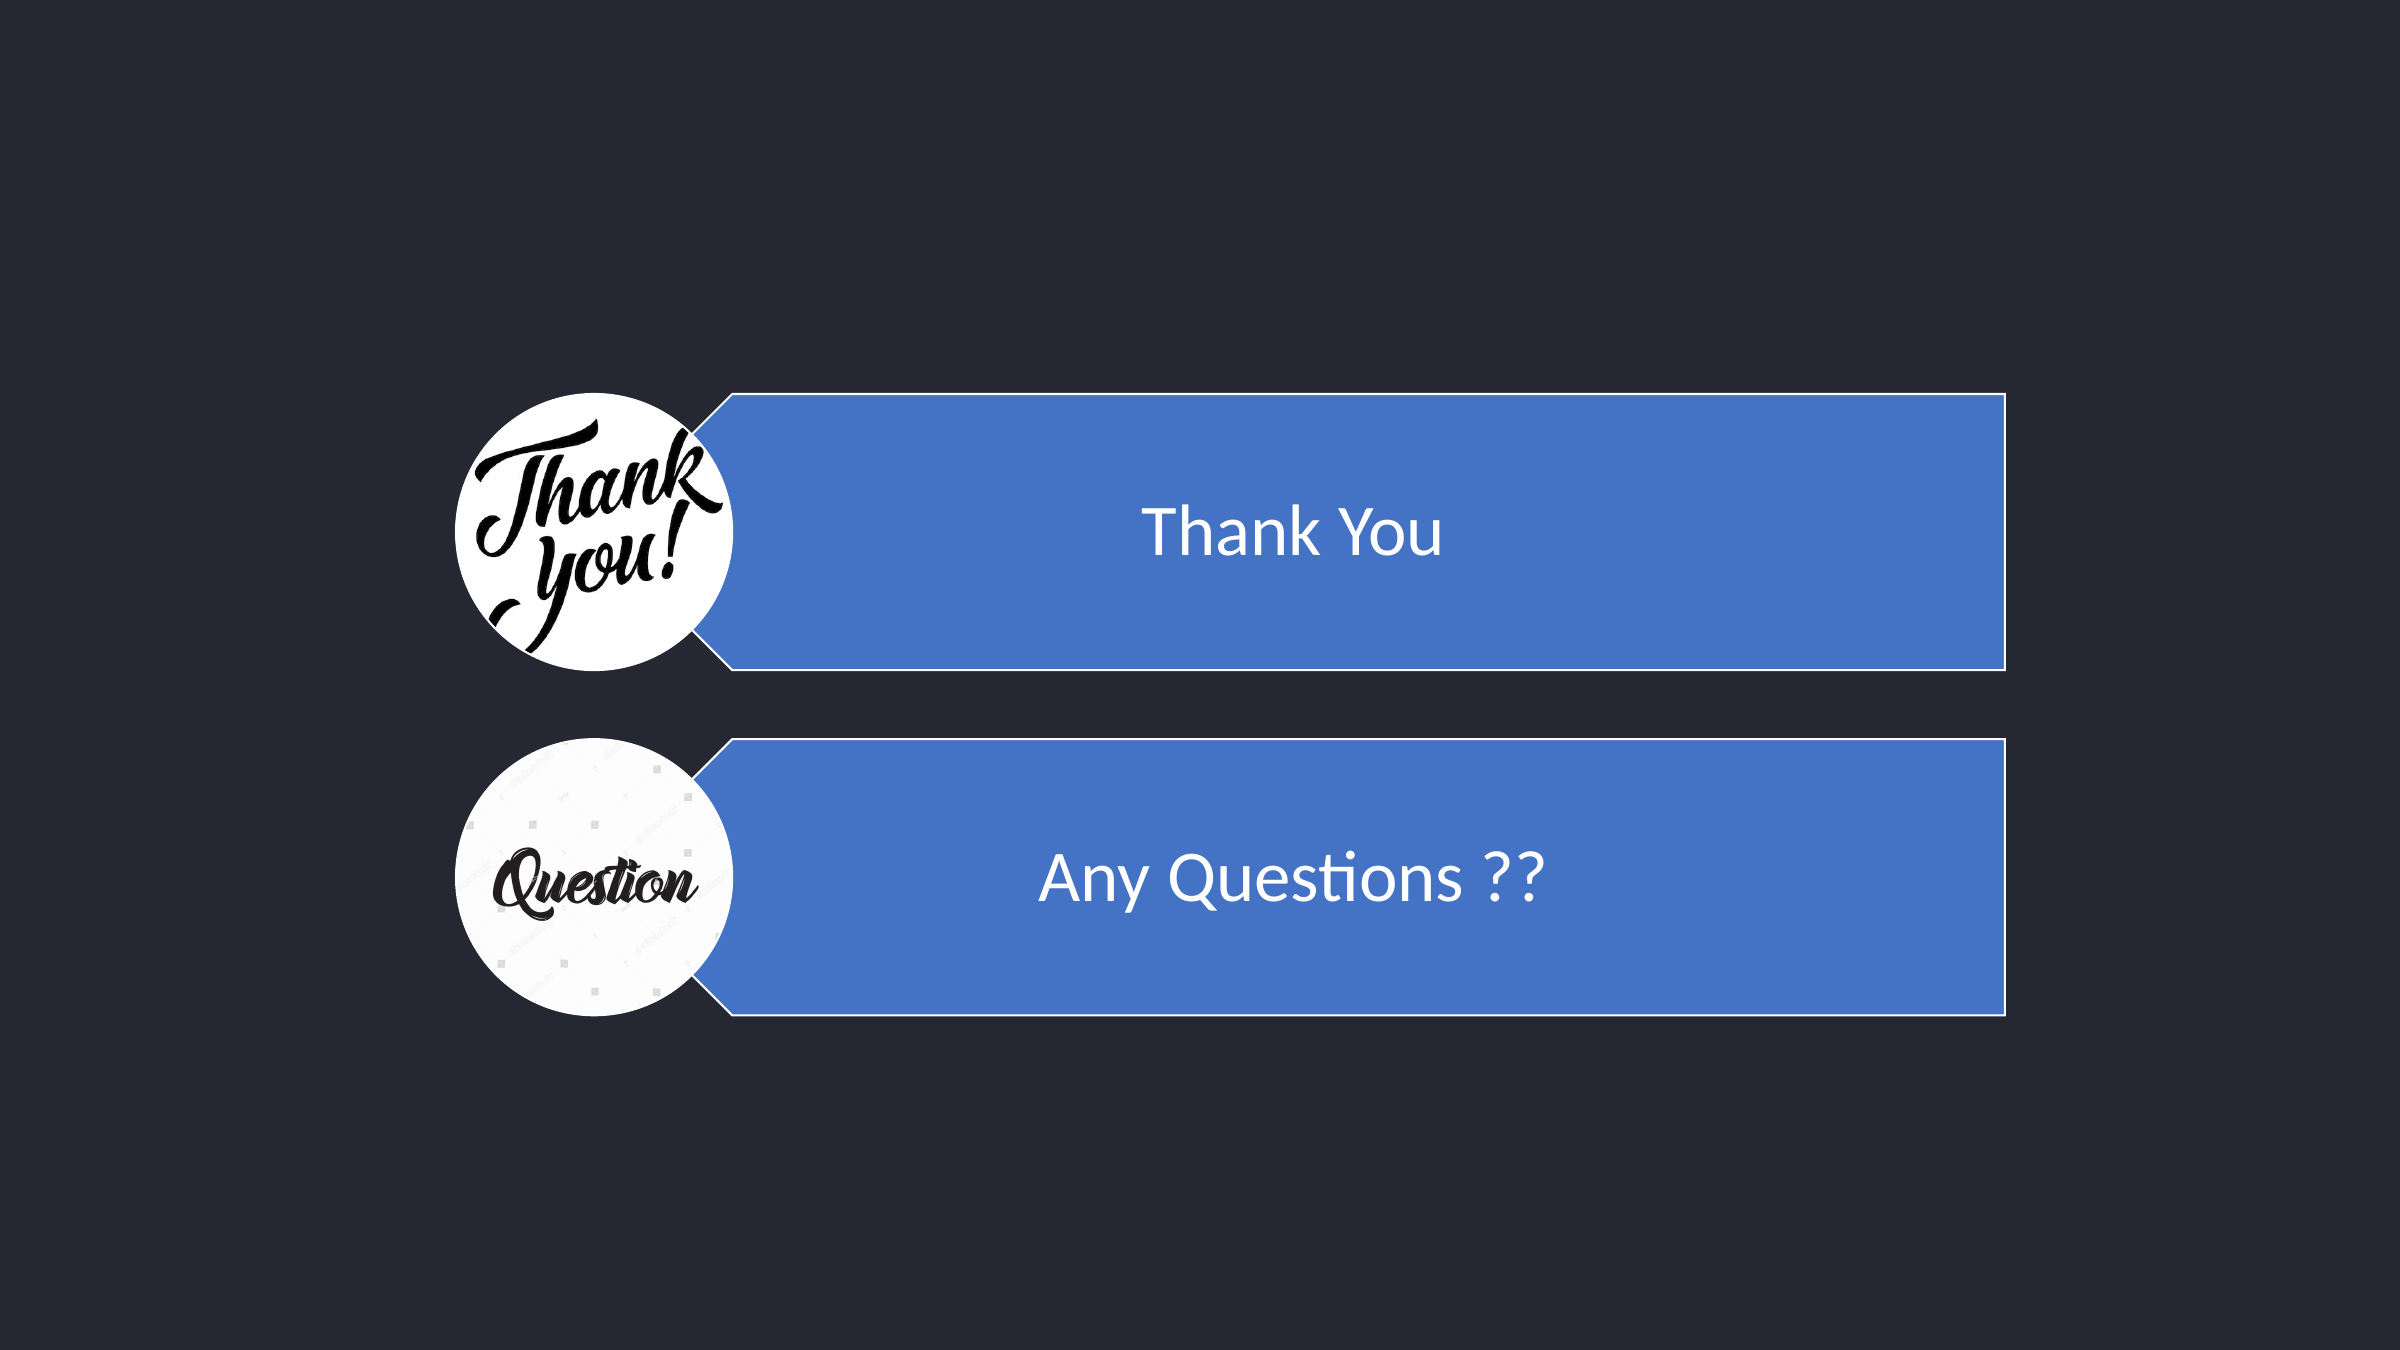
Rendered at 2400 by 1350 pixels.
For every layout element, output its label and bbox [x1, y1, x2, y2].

text_box [169, 393, 2292, 1016]
text_box [0, 0, 2400, 1350]
